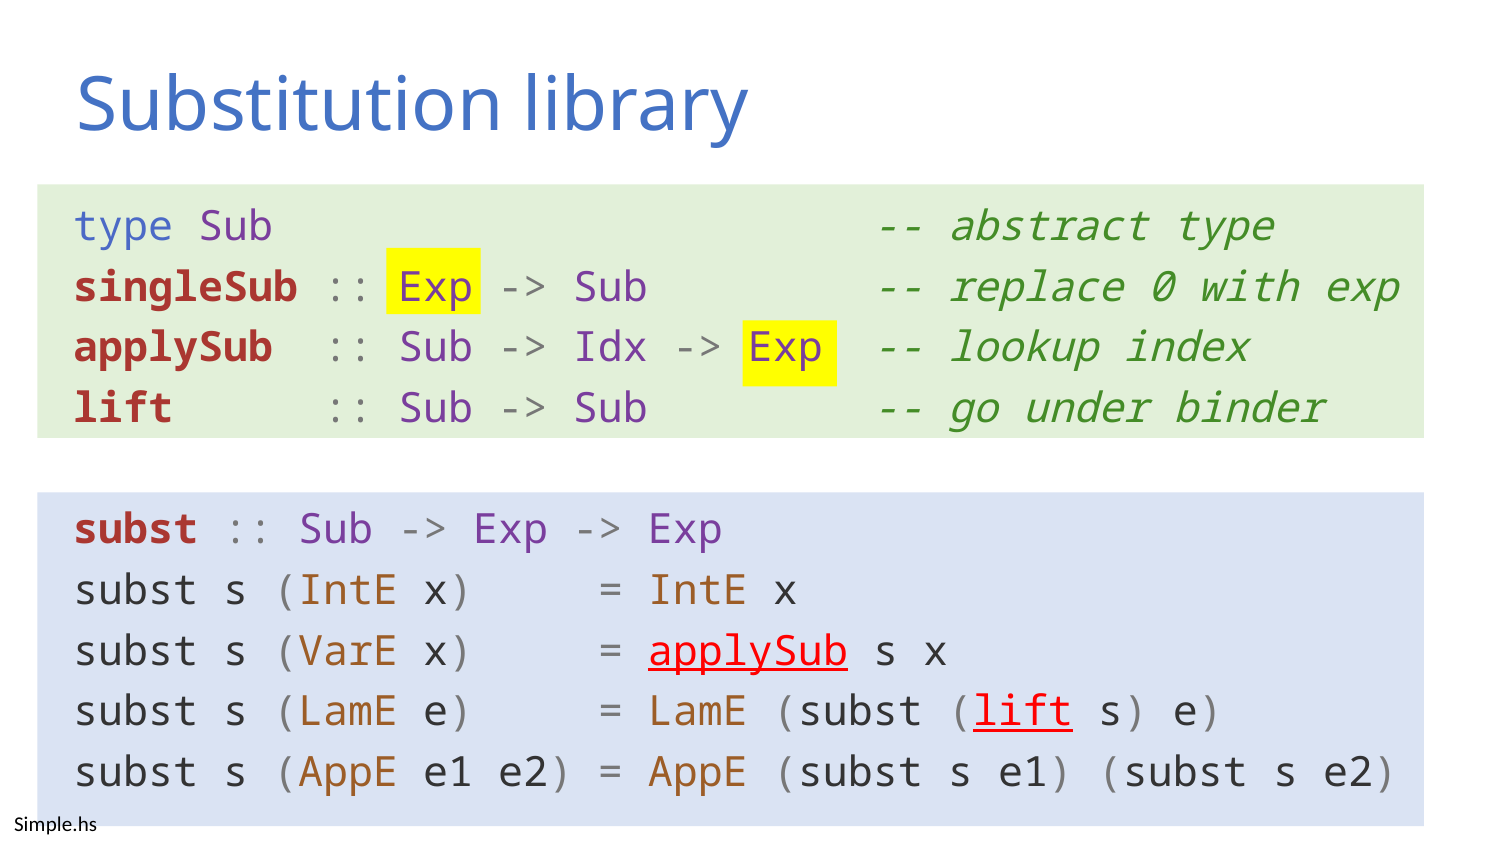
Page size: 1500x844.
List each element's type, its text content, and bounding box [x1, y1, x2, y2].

title Substitution library [61, 39, 1356, 174]
text_box Simple.hs [0, 803, 113, 844]
text_box [36, 491, 1425, 827]
list type Sub -- abstract type singleSub :: Exp -> Sub -- replace 0 with exp applySub :: Sub -> Idx -> Exp -- lookup index lift :: Sub -> Sub -- go under binder subst :: Sub -> Exp -> Exp subst s (IntE x) = IntE x subst s (VarE x) = applySub s x subst s (LamE e) = LamE (subst (lift s) e) subst s (AppE e1 e2) = AppE (subst s e1) (subst s e2) [58, 196, 1463, 766]
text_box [386, 247, 837, 387]
text_box [36, 183, 1425, 439]
